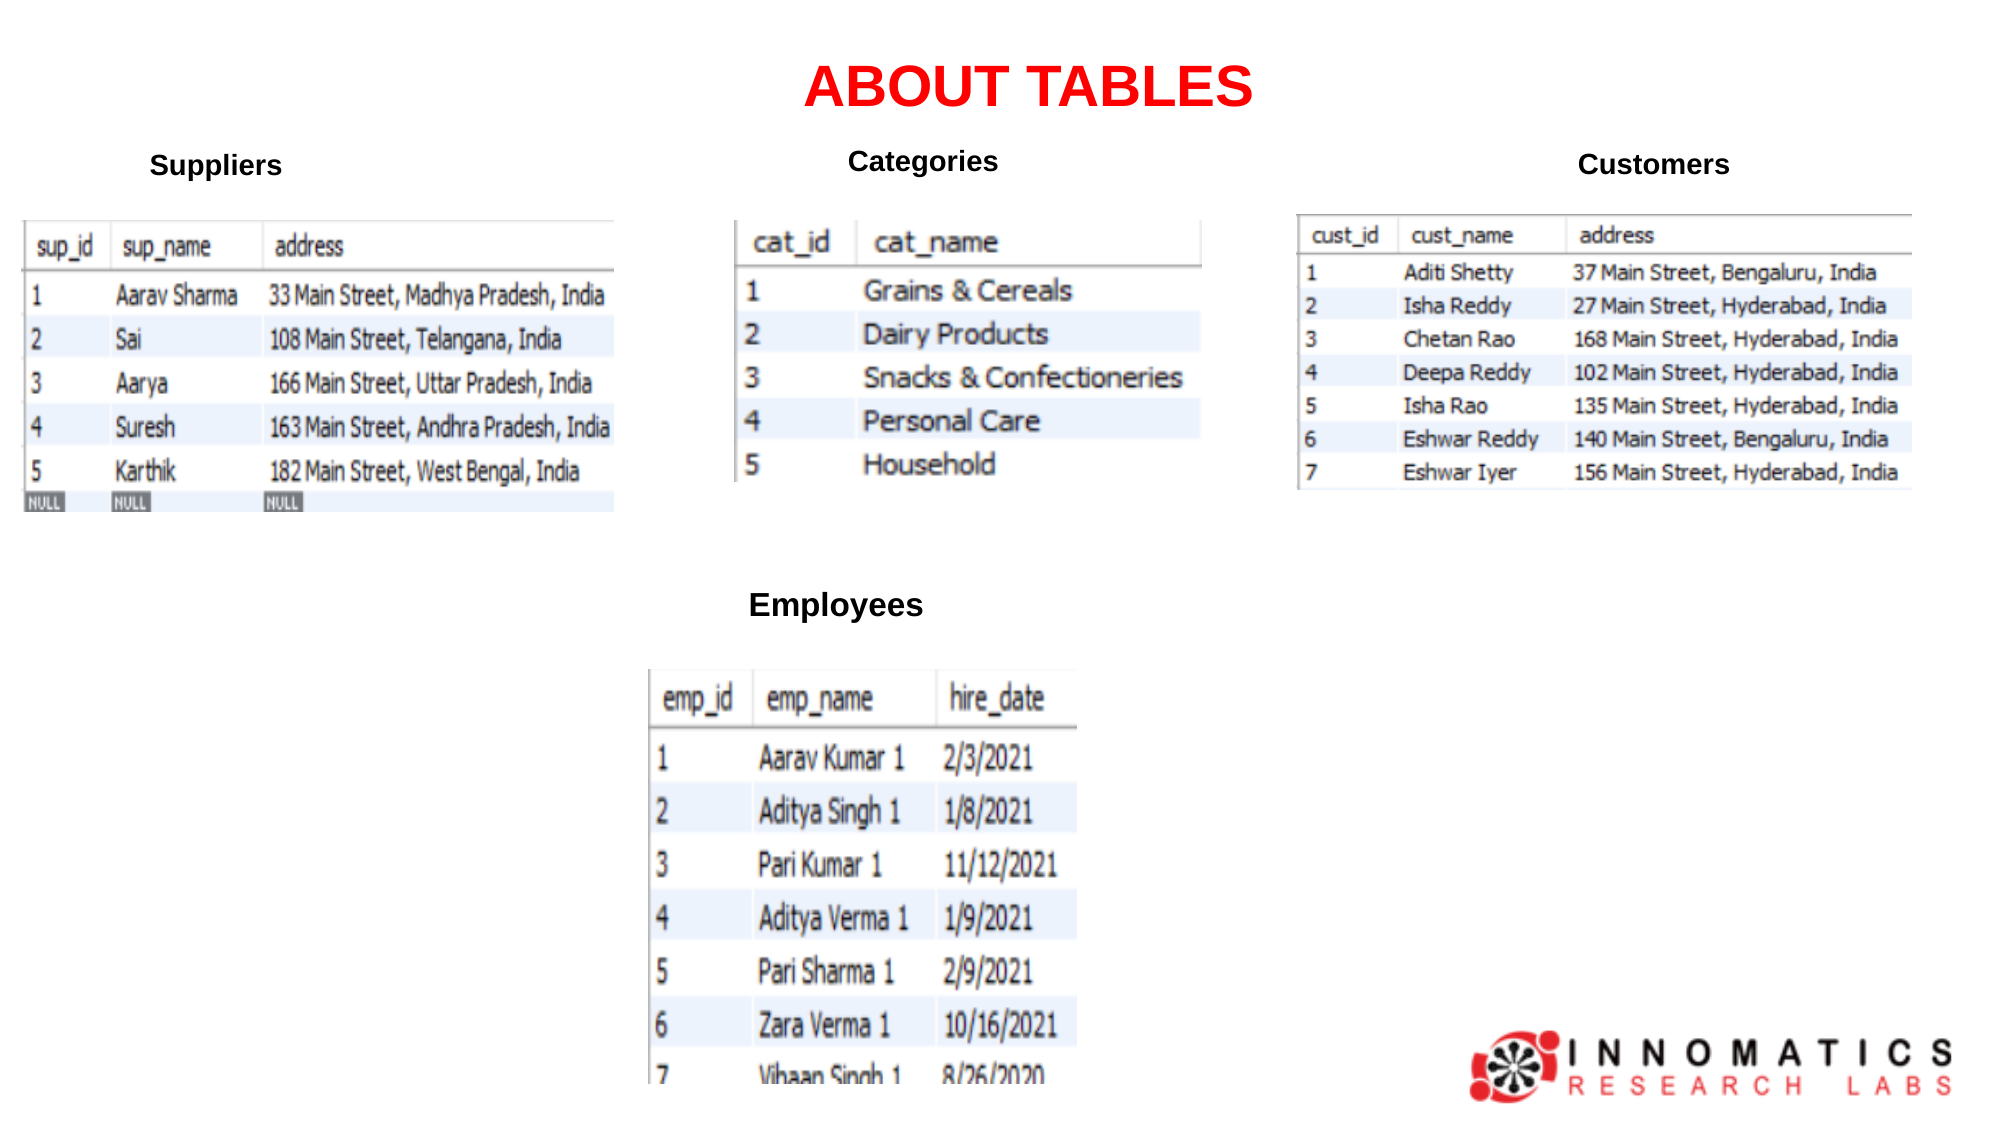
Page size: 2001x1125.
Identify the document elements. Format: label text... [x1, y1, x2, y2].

picture [20, 220, 614, 512]
text_box Suppliers [134, 139, 298, 189]
text_box Employees [733, 575, 969, 631]
text_box Categories [833, 135, 1077, 186]
text_box Customers [1563, 138, 1937, 188]
picture [1295, 214, 1913, 491]
picture [734, 220, 1202, 483]
picture [1445, 1014, 1975, 1125]
text_box ABOUT TABLES [788, 41, 1270, 126]
picture [648, 669, 1077, 1084]
